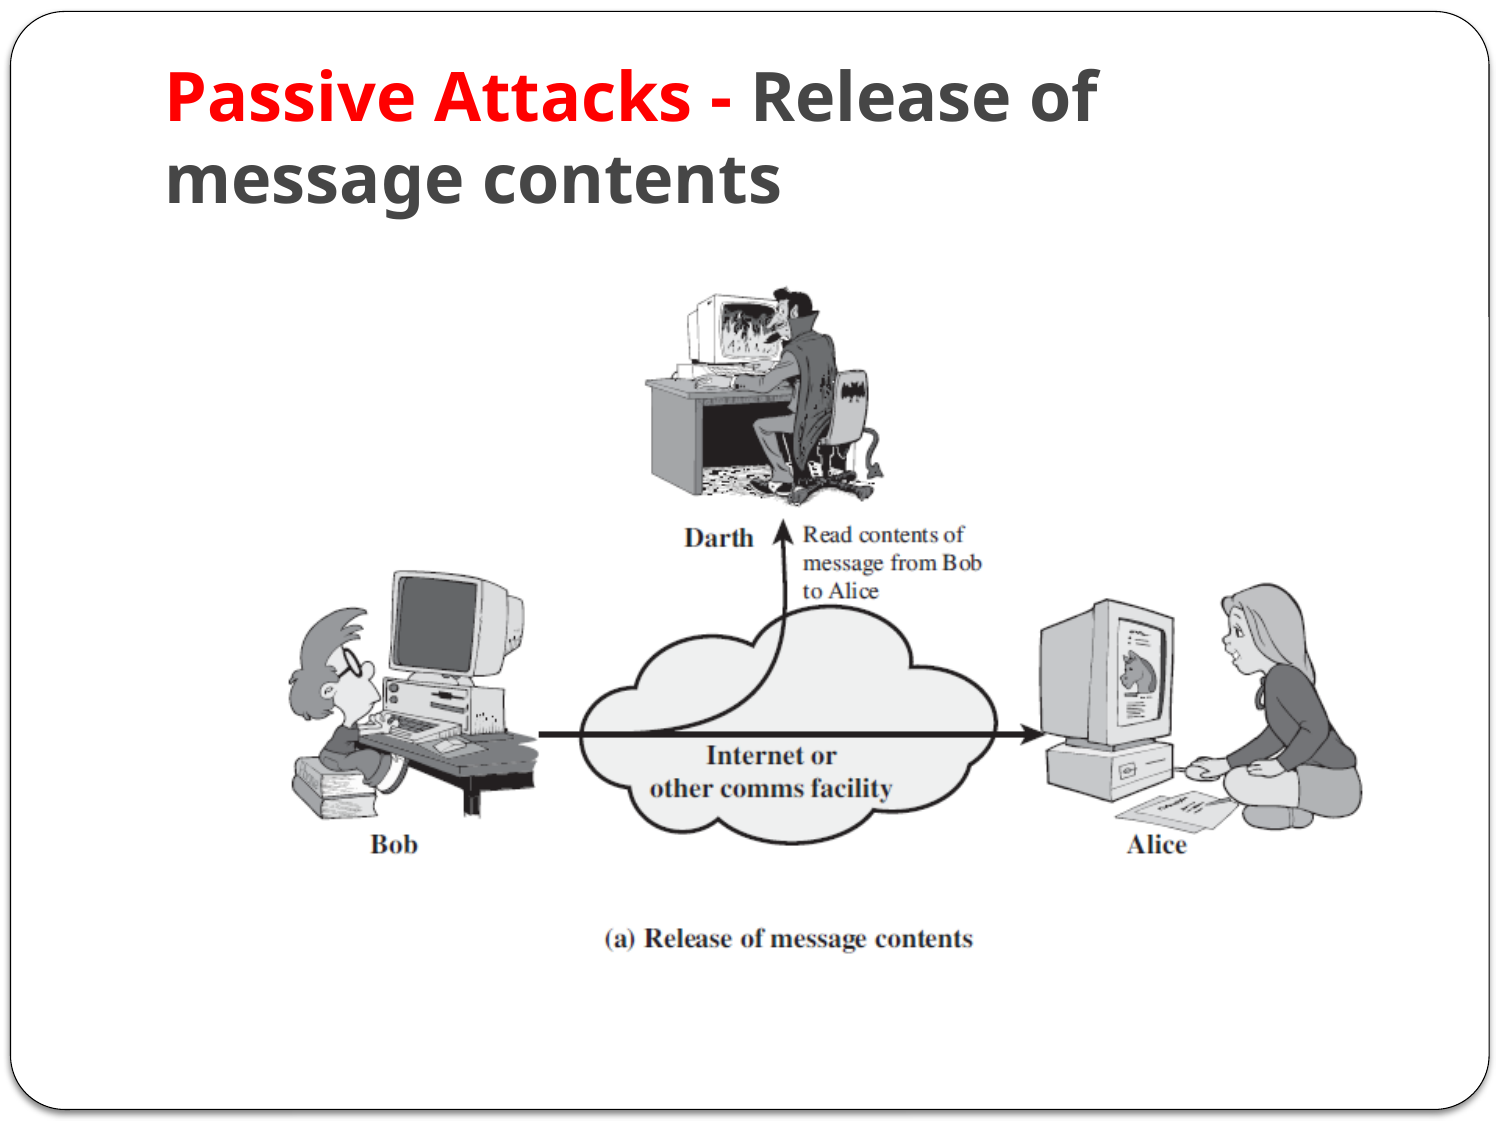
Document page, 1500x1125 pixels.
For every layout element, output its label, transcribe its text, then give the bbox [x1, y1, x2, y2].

title Passive Attacks - Release of message contents [150, 45, 1425, 233]
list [188, 253, 1387, 972]
